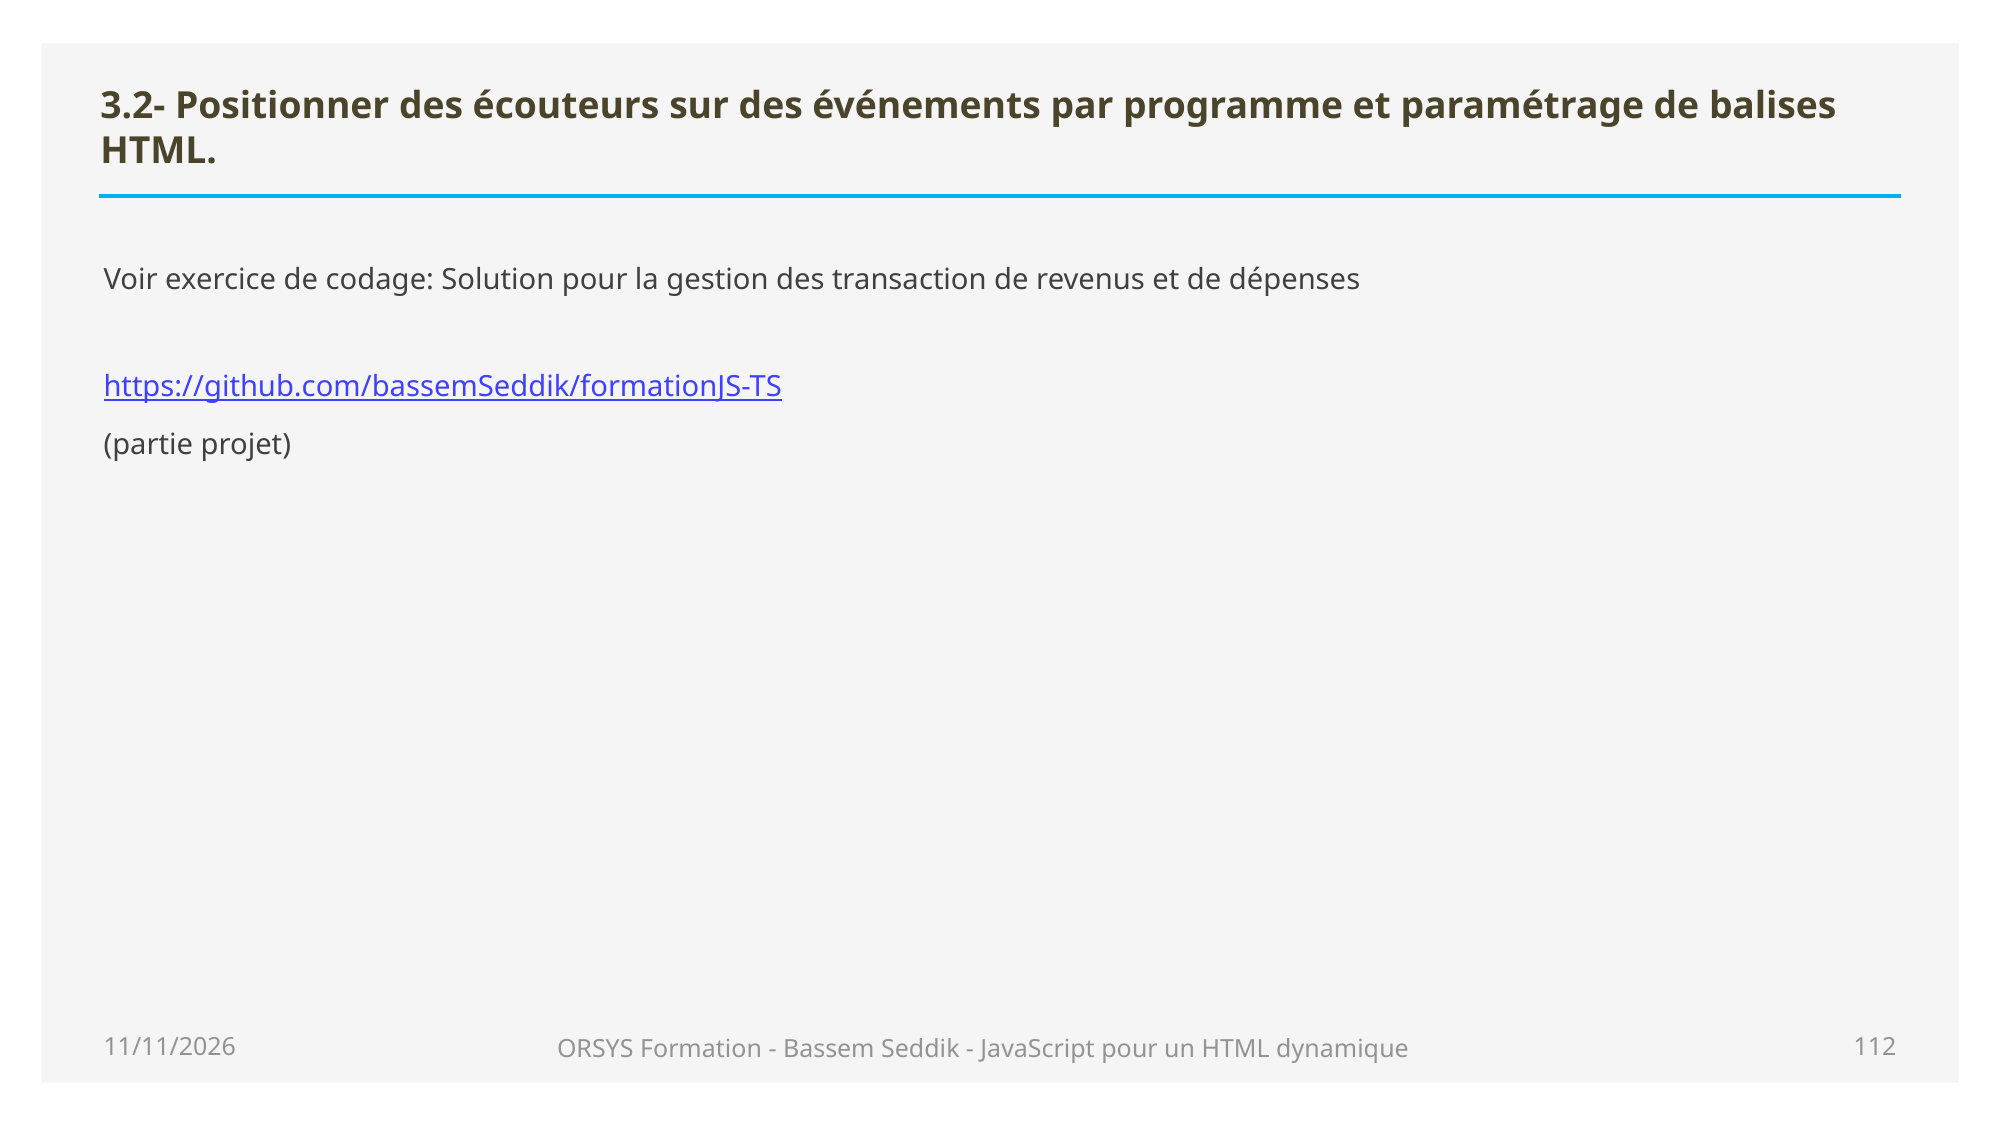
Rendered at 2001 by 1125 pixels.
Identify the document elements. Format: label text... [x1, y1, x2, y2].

slide_number 112 [1626, 1017, 1912, 1078]
footer ORSYS Formation - Bassem Seddik - JavaScript pour un HTML dynamique [340, 1017, 1626, 1078]
title 3.2- Positionner des écouteurs sur des événements par programme et paramétrage de balises HTML. [85, 73, 1888, 179]
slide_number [88, 1017, 340, 1078]
list Voir exercice de codage: Solution pour la gestion des transaction de revenus et de dépenses https://github.com/bassemSeddik/formationJS-TS (partie projet) [88, 235, 1627, 978]
